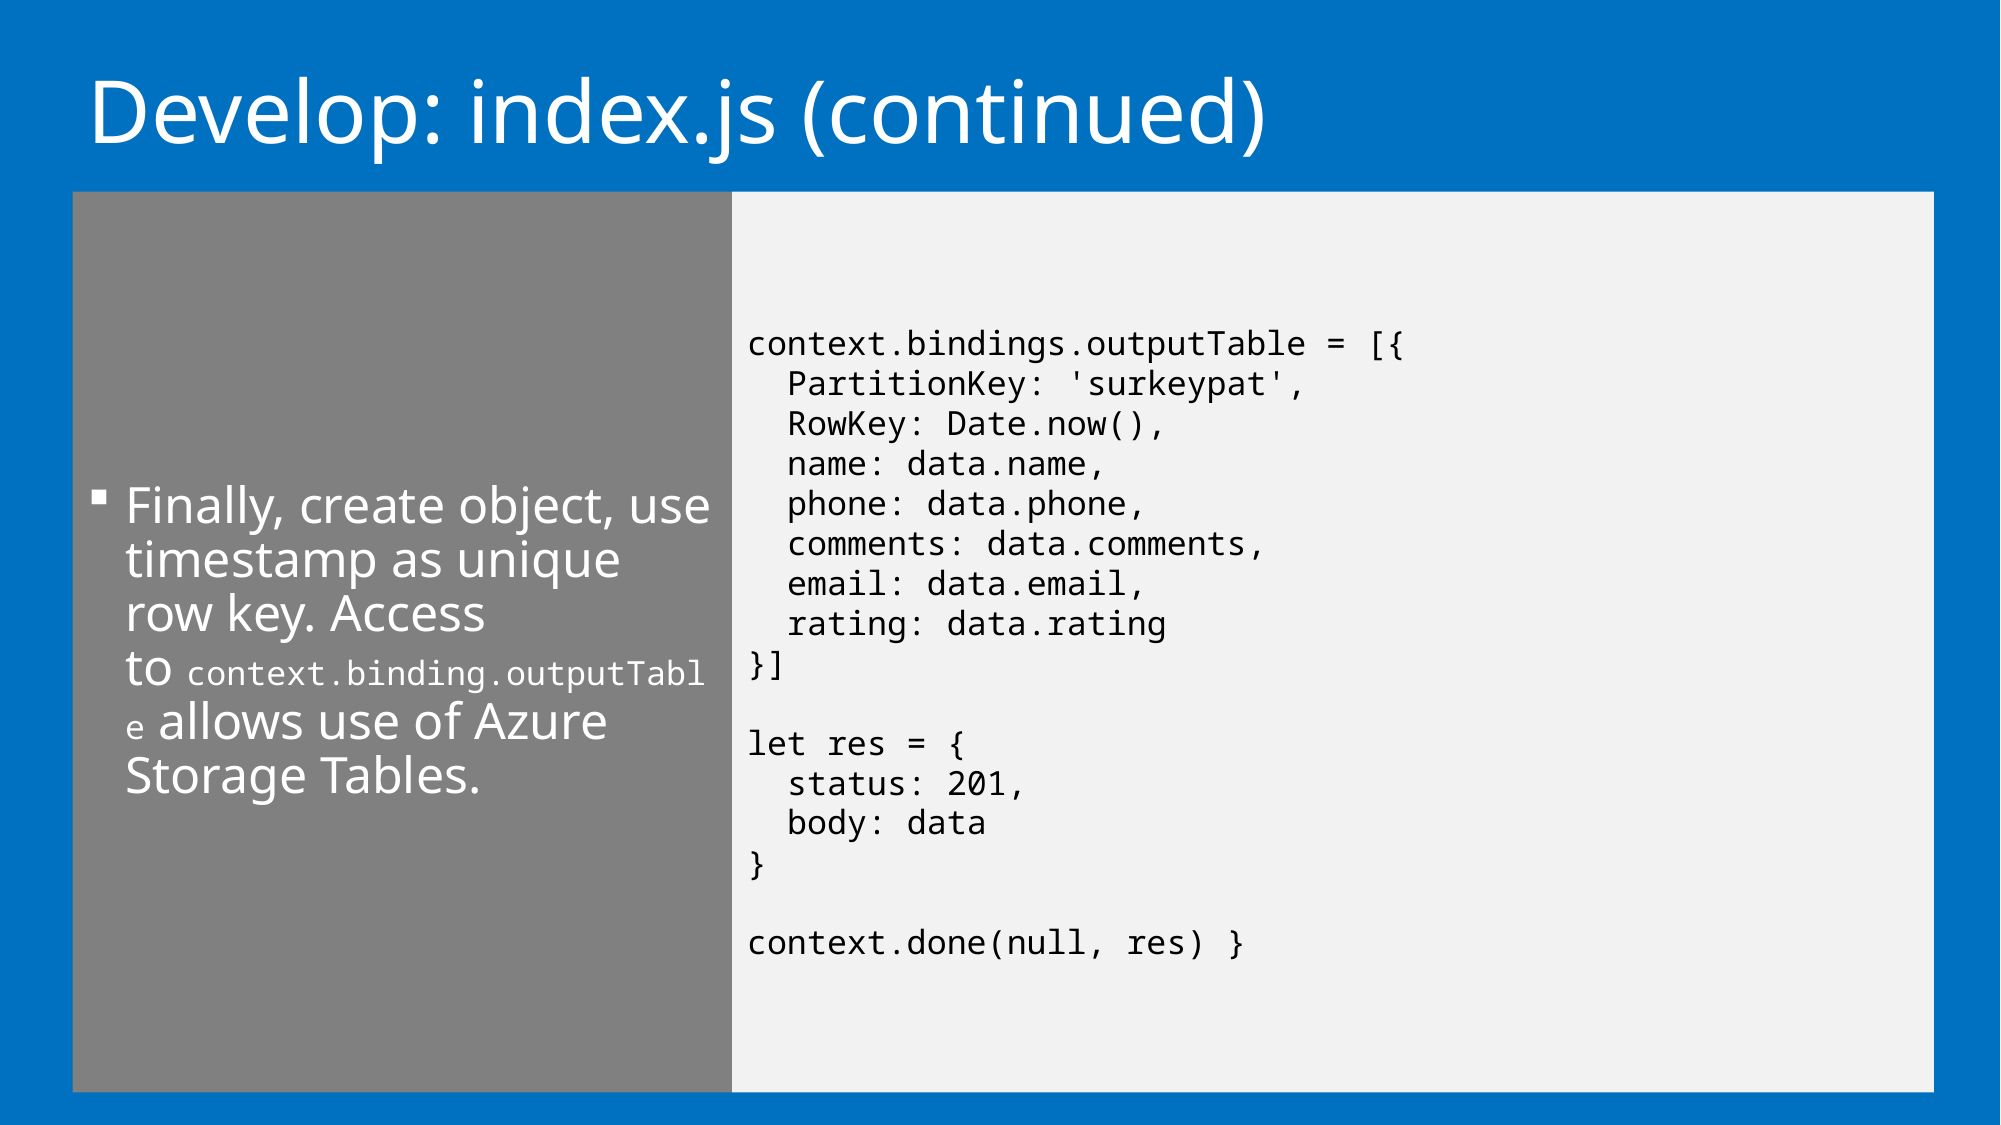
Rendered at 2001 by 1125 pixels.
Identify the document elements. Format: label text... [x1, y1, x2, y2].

list context.bindings.outputTable = [{ PartitionKey: 'surkeypat', RowKey: Date.now(), name: data.name, phone: data.phone, comments: data.comments, email: data.email, rating: data.rating }] let res = { status: 201, body: data } context.done(null, res) } [732, 191, 1934, 1093]
title Develop: index.js (continued) [72, 59, 1934, 170]
list Finally, create object, use timestamp as unique row key. Access to context.binding.outputTable allows use of Azure Storage Tables. [72, 191, 732, 1093]
